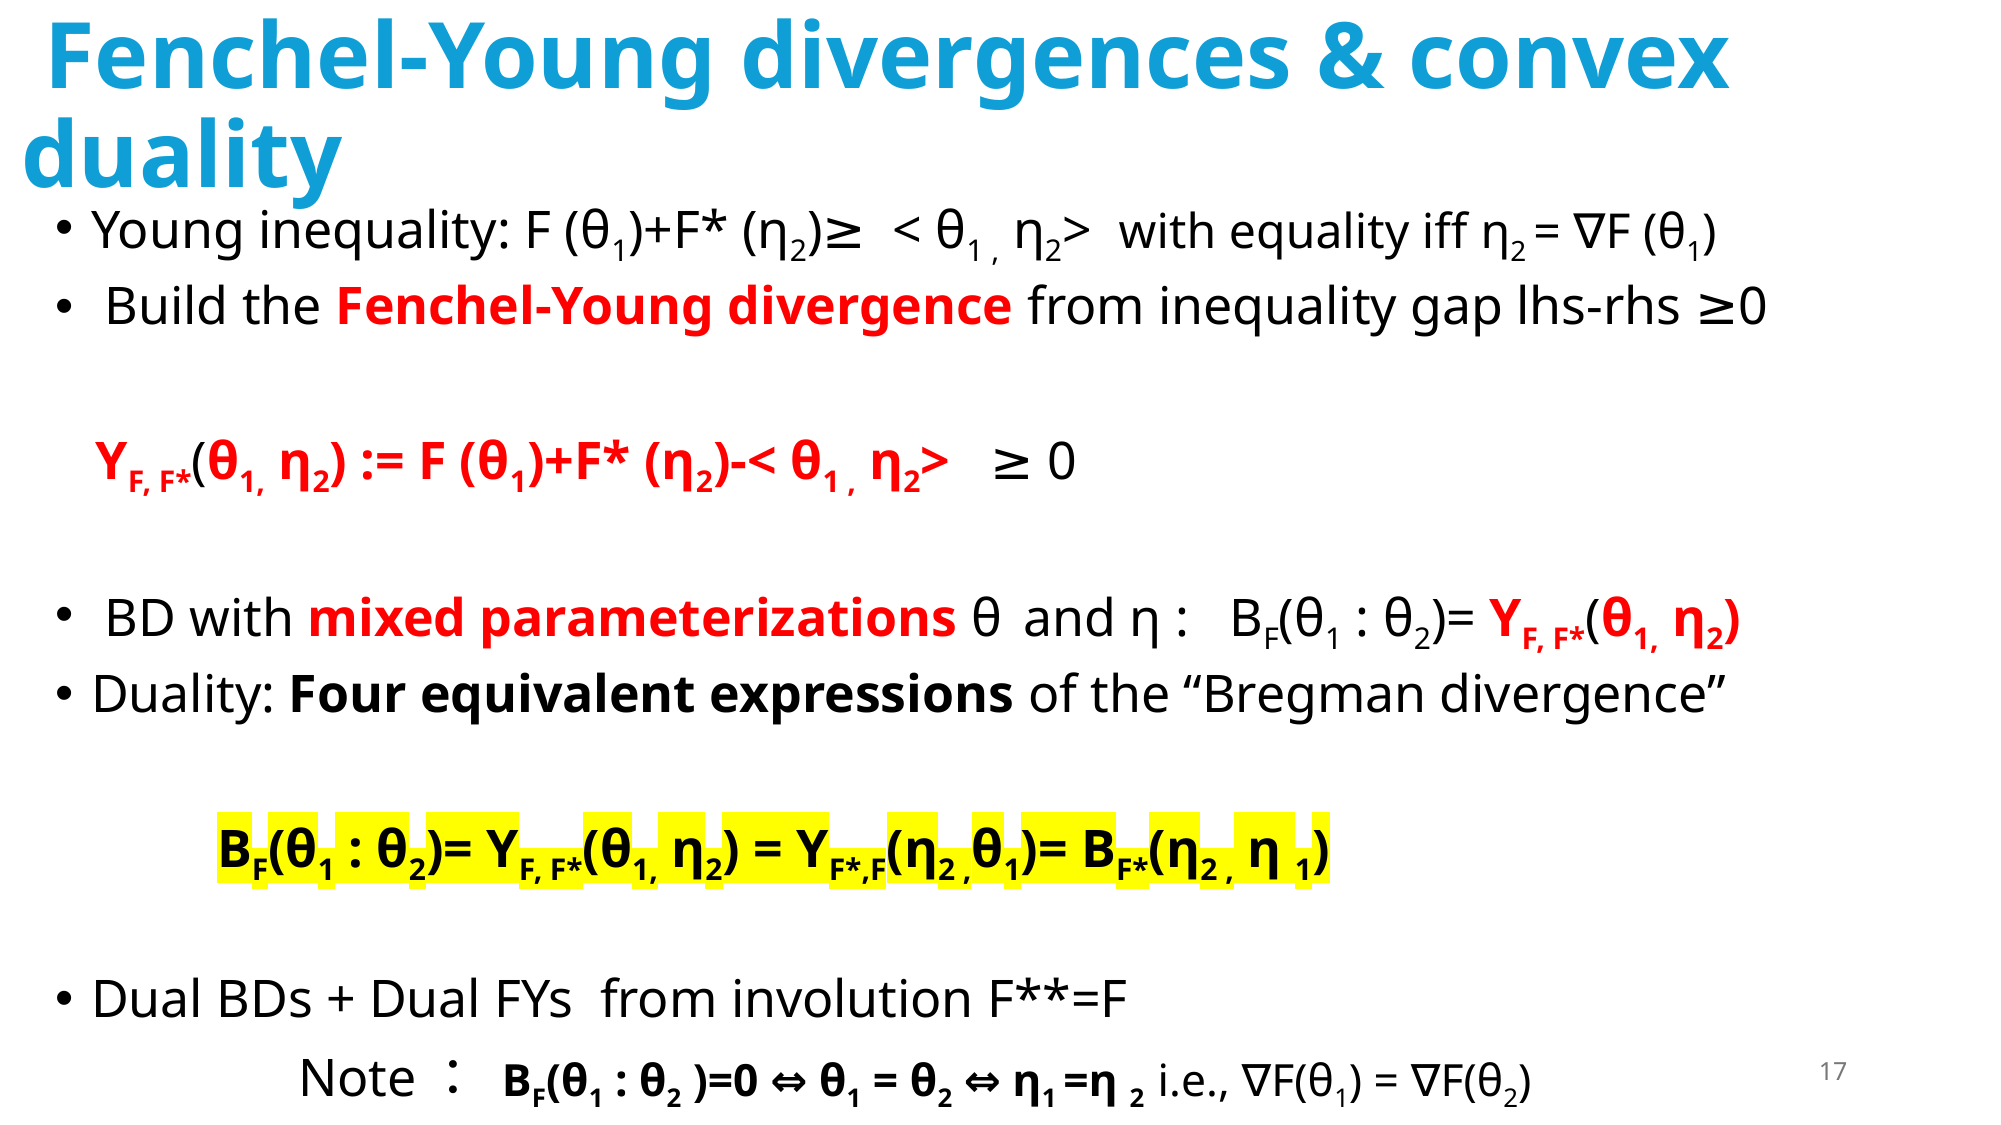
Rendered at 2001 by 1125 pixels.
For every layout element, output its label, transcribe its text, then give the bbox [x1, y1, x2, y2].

slide_number 17 [1412, 1042, 1863, 1103]
title Fenchel-Young divergences & convex duality [6, 0, 2000, 218]
list Young inequality: F (θ1)+F* (η2)≥ < θ1 , η2> with equality iff η2 = ∇F (θ1) Build the Fenchel-Young divergence from inequality gap lhs-rhs ≥0 YF, F*(θ1, η2) := F (θ1)+F* (η2)-< θ1 , η2> ≥ 0 BD with mixed parameterizations θ and η : BF(θ1 : θ2)= YF, F*(θ1, η2) Duality: Four equivalent expressions of the “Bregman divergence” BF(θ1 : θ2)= YF, F*(θ1, η2) = YF*,F(η2 ,θ1)= BF*(η2 , η 1) Dual BDs + Dual FYs from involution F**=F Note： BF(θ1 : θ2 )=0 ⇔ θ1 = θ2 ⇔ η1 =η 2 i.e., ∇F(θ1) = ∇F(θ2) [40, 190, 2000, 1125]
